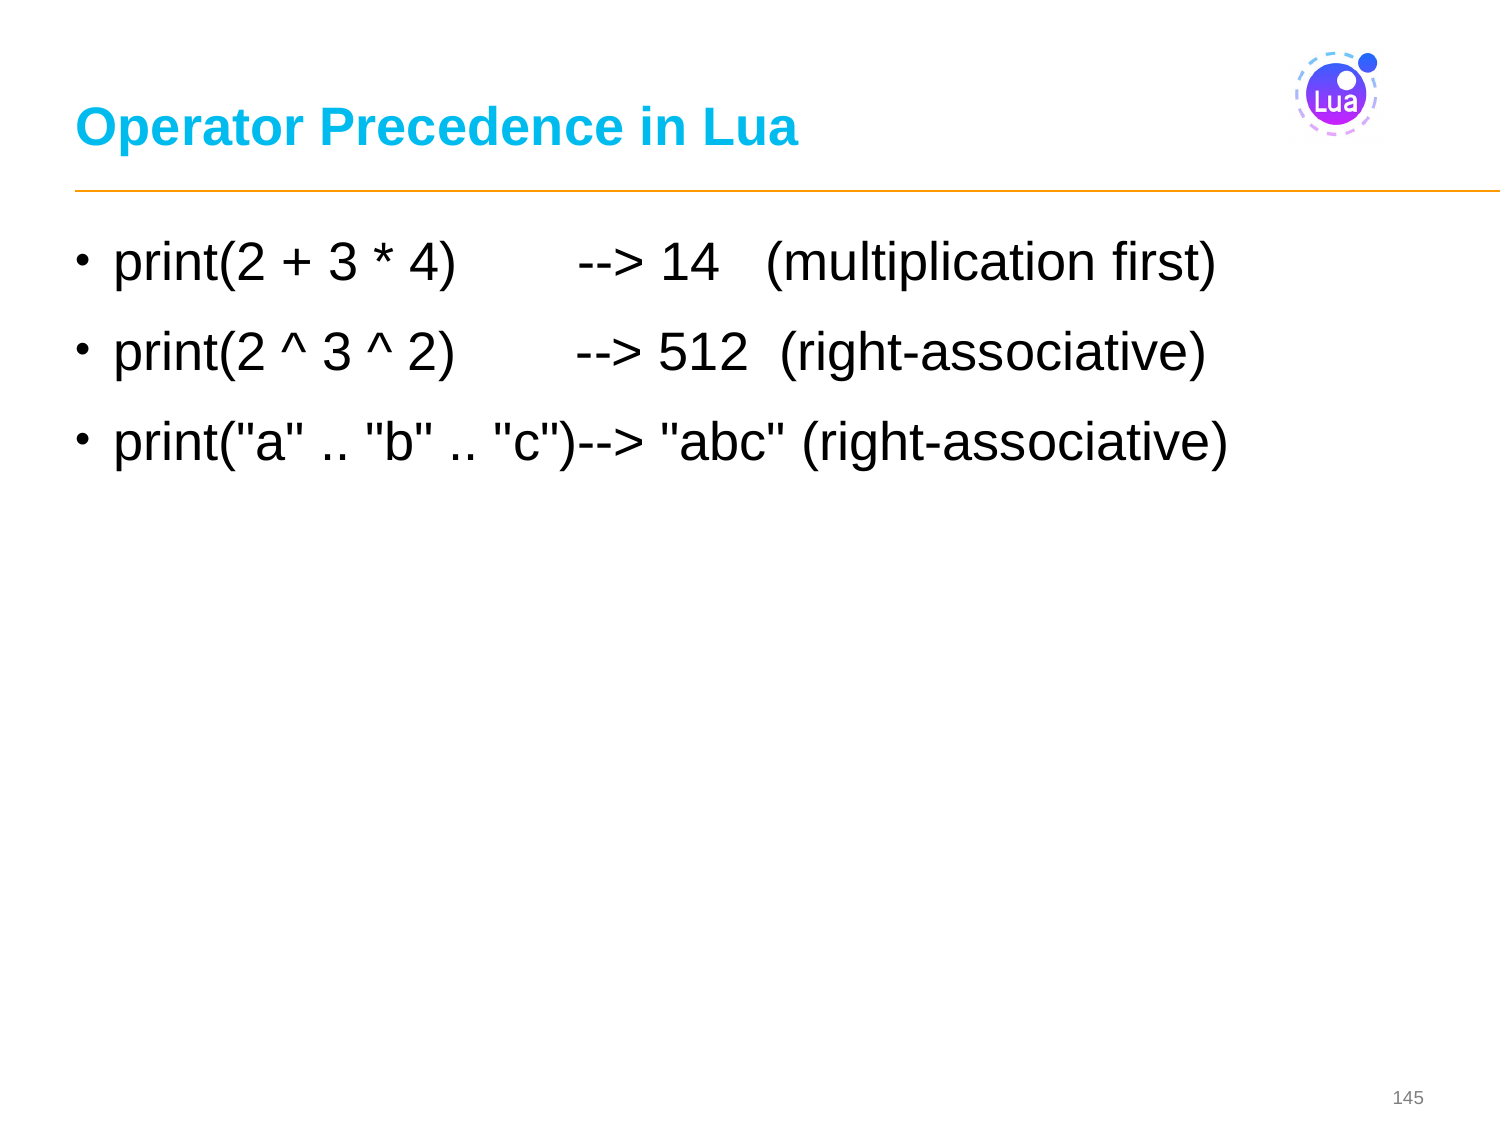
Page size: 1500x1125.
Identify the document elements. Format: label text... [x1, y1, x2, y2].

title Operator Precedence in Lua [75, 27, 1422, 157]
list print(2 + 3 * 4) --> 14 (multiplication first) print(2 ^ 3 ^ 2) --> 512 (right-associative) print("a" .. "b" .. "c")--> "abc" (right-associative) [75, 226, 1425, 1018]
